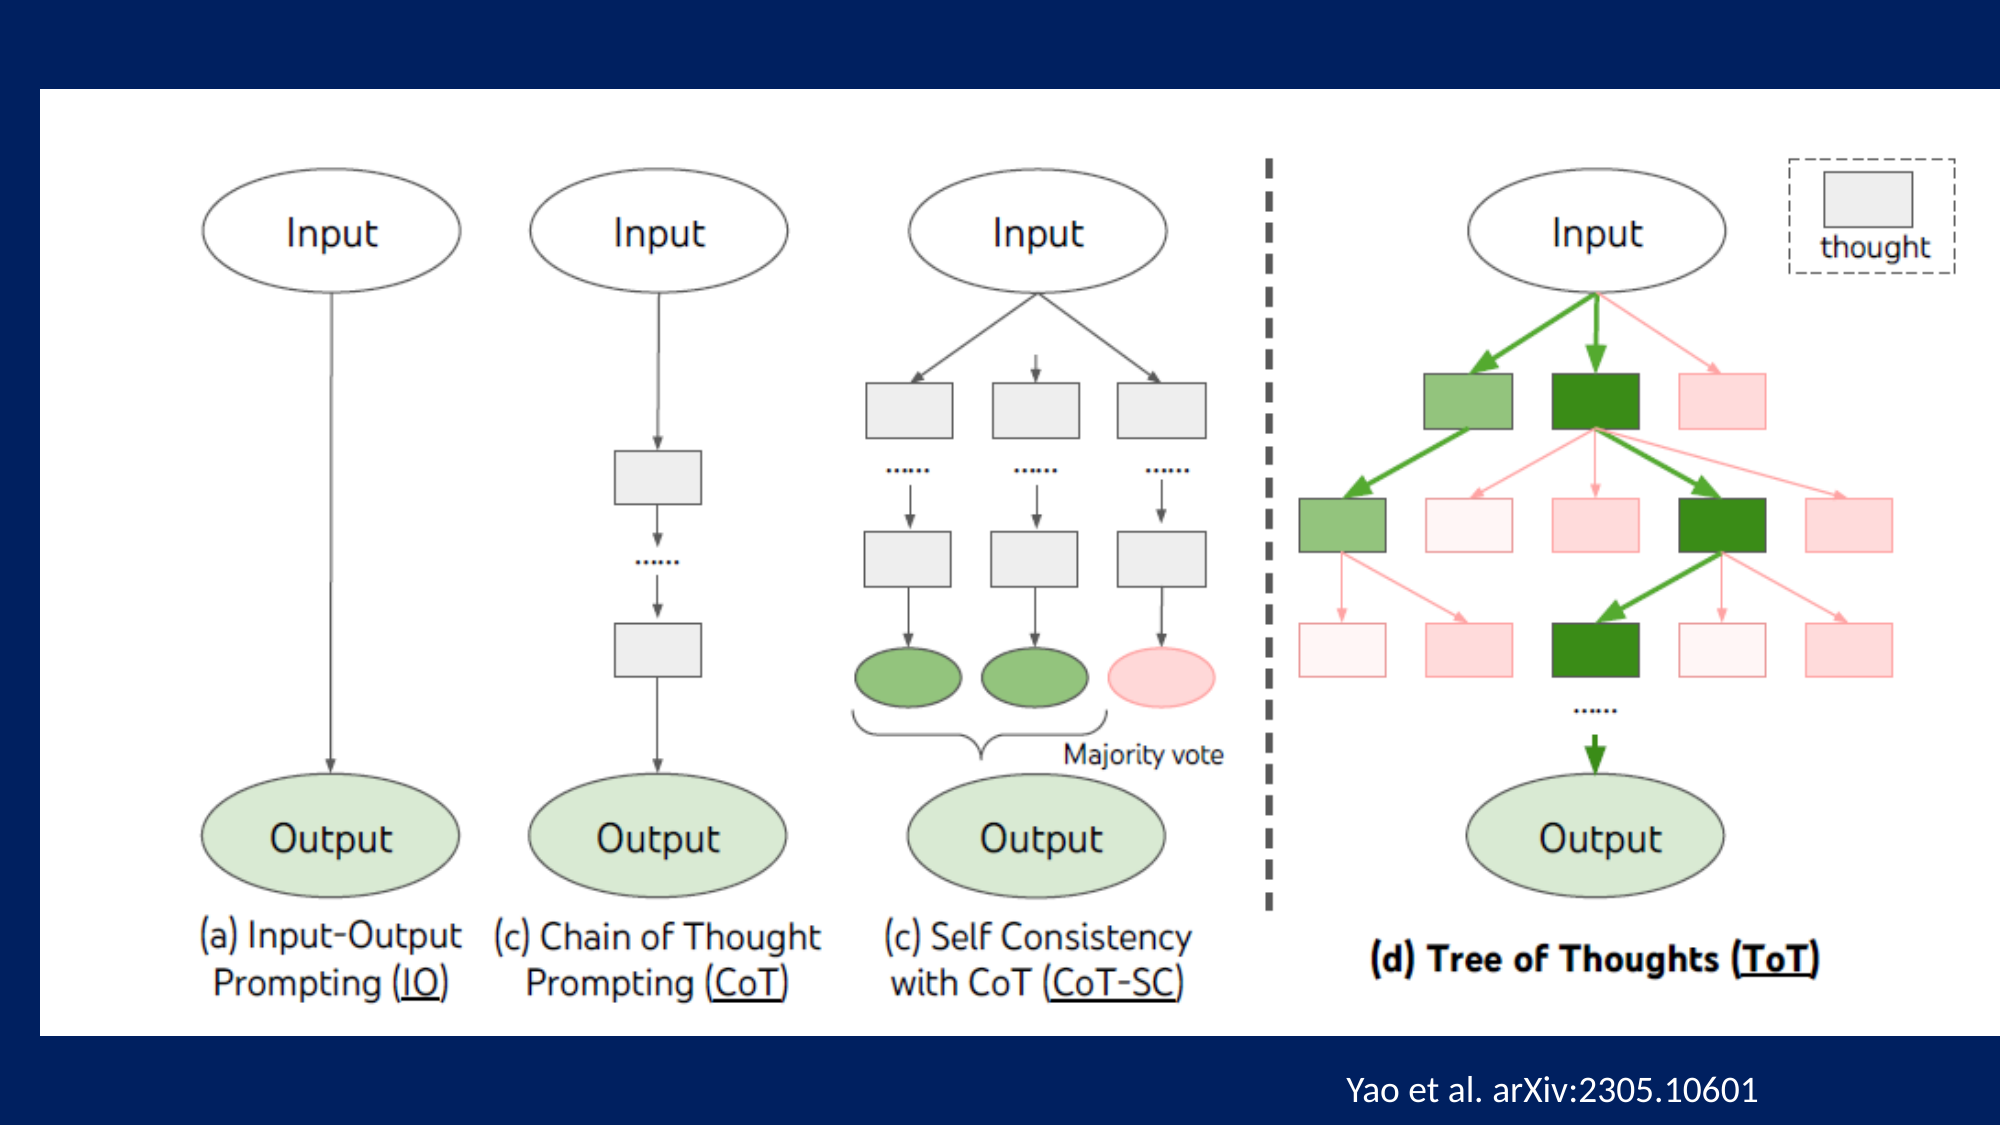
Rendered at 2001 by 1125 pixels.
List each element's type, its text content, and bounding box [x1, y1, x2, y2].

text_box Yao et al. arXiv:2305.10601 [1331, 1058, 1964, 1118]
picture [40, 89, 2000, 1036]
